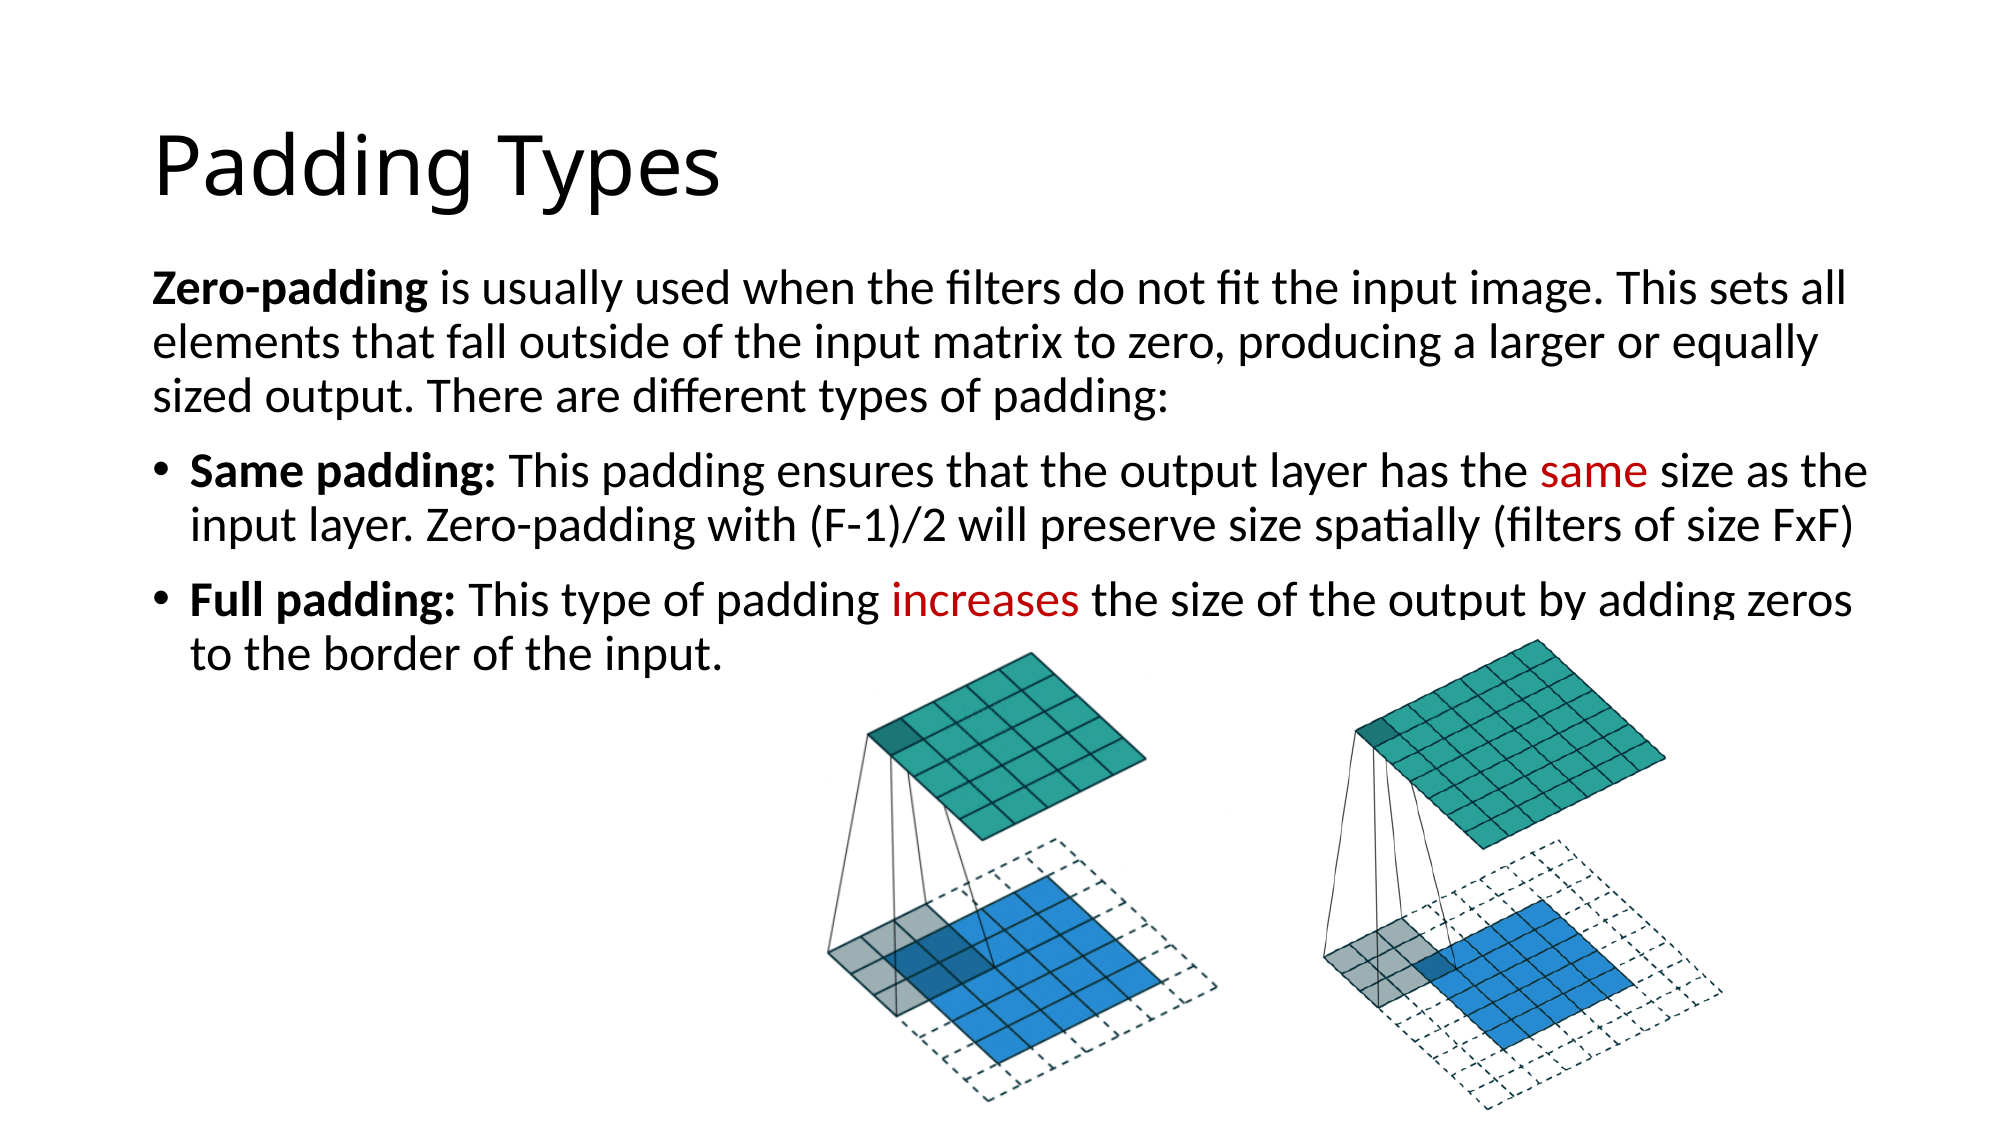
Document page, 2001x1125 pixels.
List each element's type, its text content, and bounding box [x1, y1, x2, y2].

picture [804, 629, 1241, 1125]
picture [1304, 620, 1741, 1125]
list Zero-padding is usually used when the filters do not fit the input image. This sets all elements that fall outside of the input matrix to zero, producing a larger or equally sized output. There are different types of padding: Same padding: This padding ensures that the output layer has the same size as the input layer. Zero-padding with (F-1)/2 will preserve size spatially (filters of size FxF) Full padding: This type of padding increases the size of the output by adding zeros to the border of the input. [137, 253, 1908, 968]
title Padding Types [137, 59, 1863, 253]
